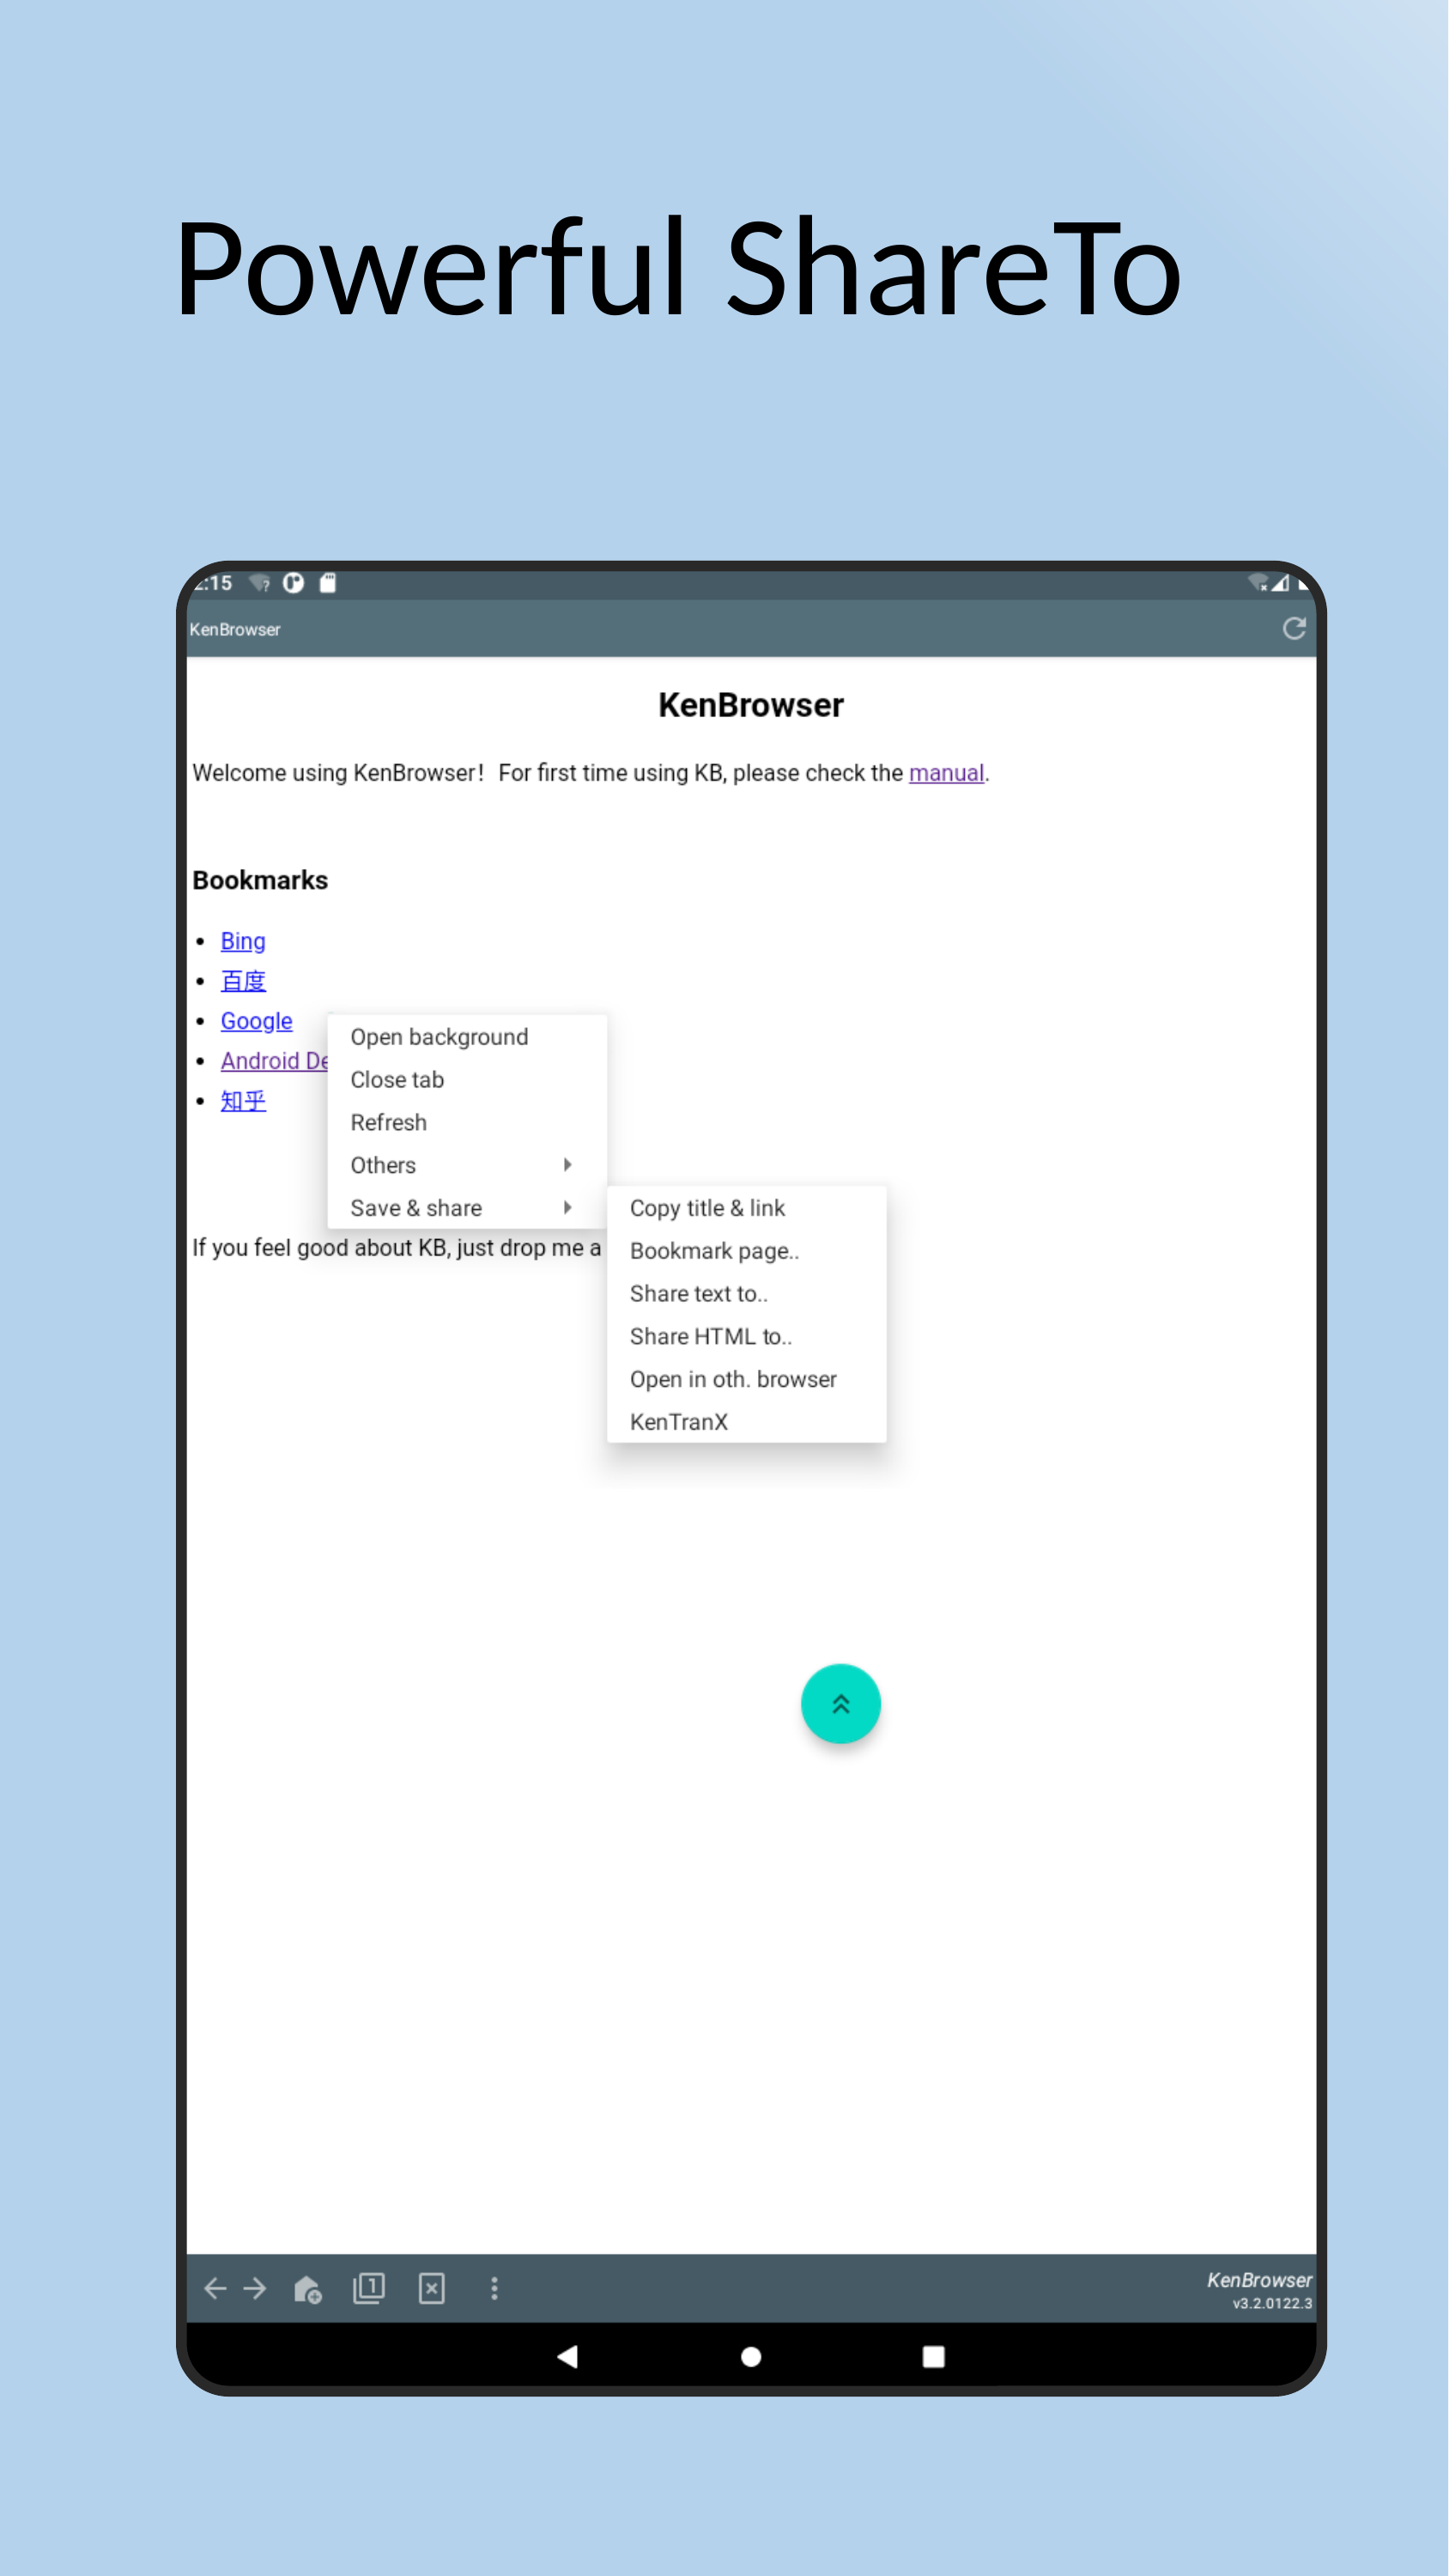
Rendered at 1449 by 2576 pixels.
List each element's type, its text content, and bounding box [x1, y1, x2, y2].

text_box Powerful ShareTo [160, 165, 1344, 350]
picture [181, 566, 1322, 2391]
